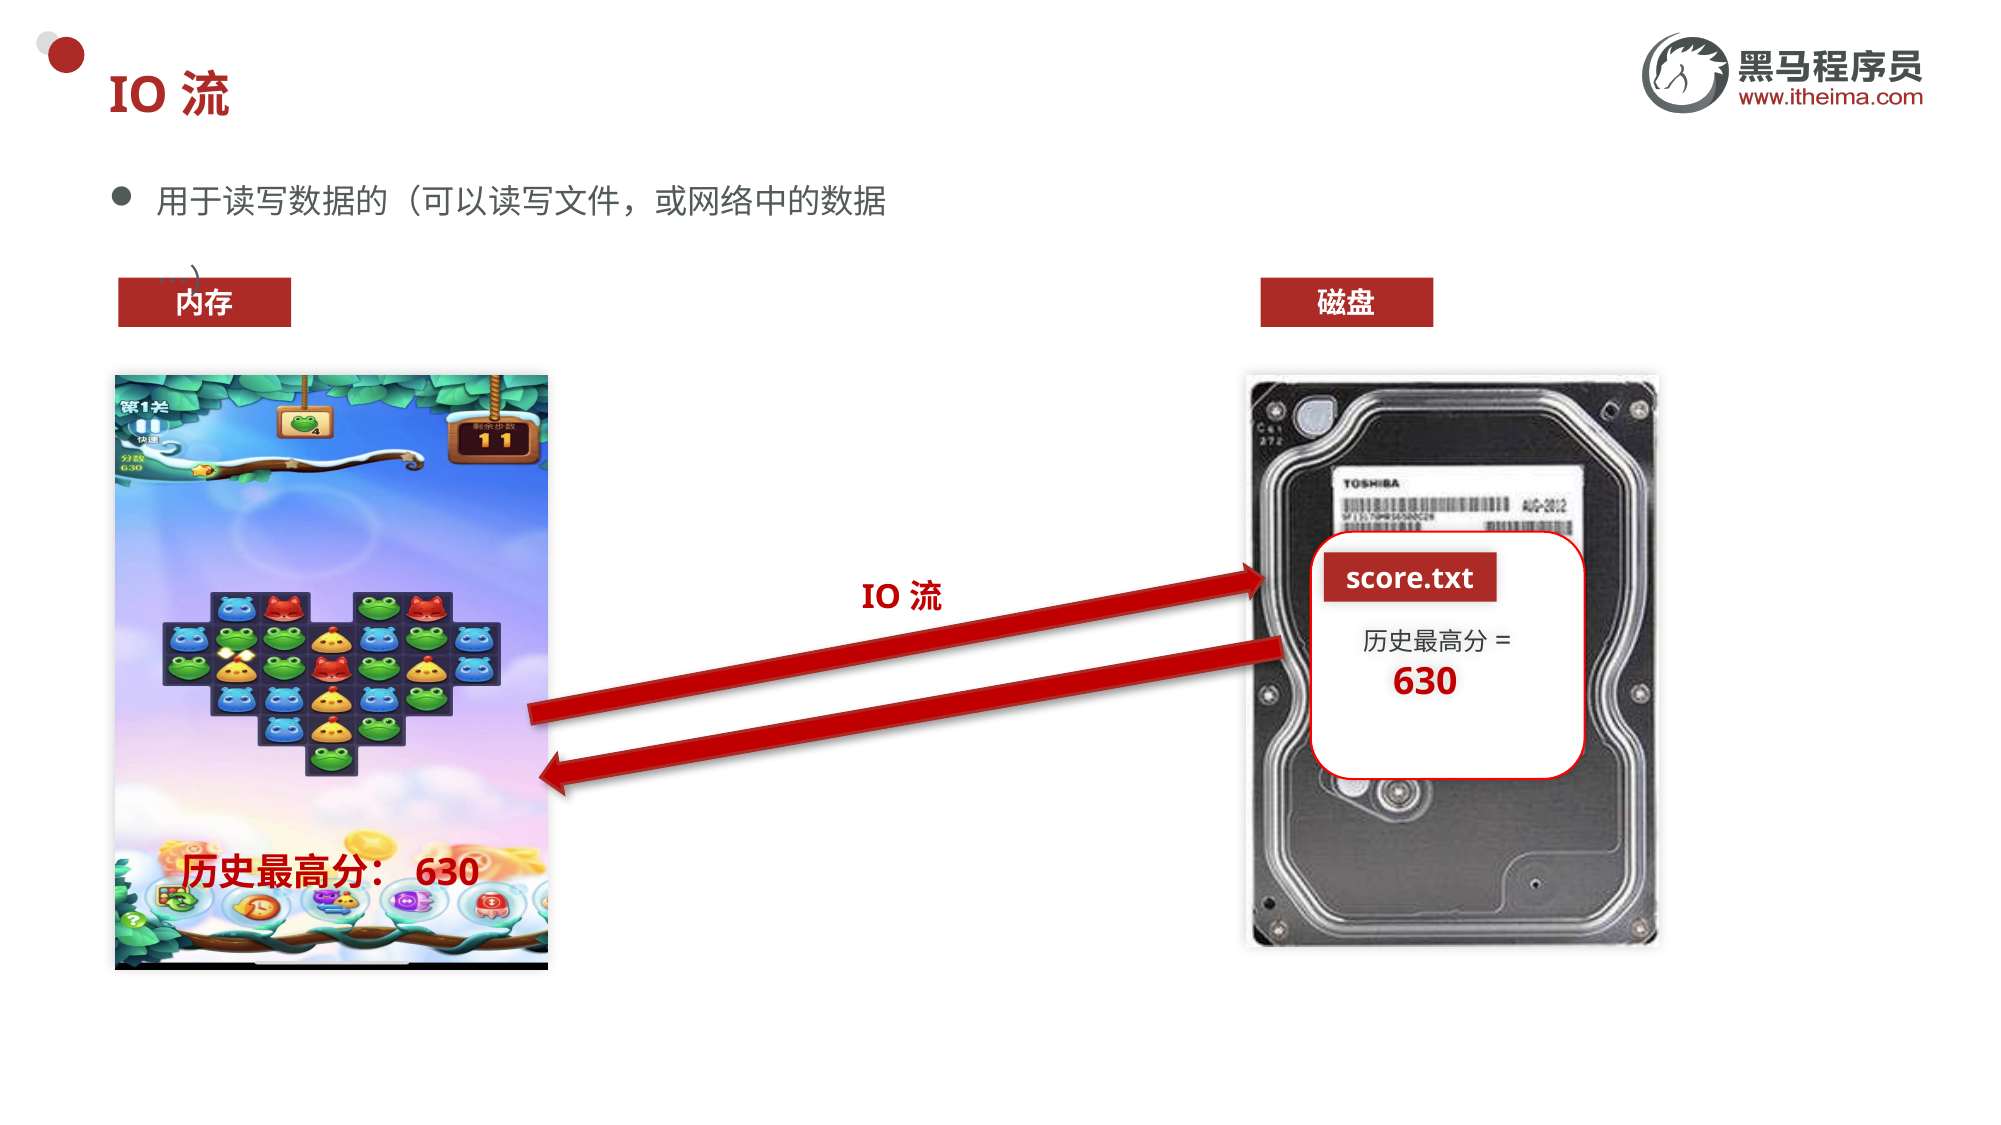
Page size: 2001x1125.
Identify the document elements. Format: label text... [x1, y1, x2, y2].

text_box 用于读写数据的（可以读写文件，或网络中的数据…） [94, 133, 954, 308]
text_box [548, 641, 1246, 796]
text_box IO流 [847, 567, 958, 623]
text_box 内存 [117, 308, 292, 328]
text_box [548, 563, 1246, 723]
title IO流 [94, 55, 1858, 133]
picture [115, 375, 548, 970]
text_box 磁盘 [1260, 277, 1434, 328]
picture [1246, 375, 1659, 948]
picture [1633, 24, 1937, 125]
